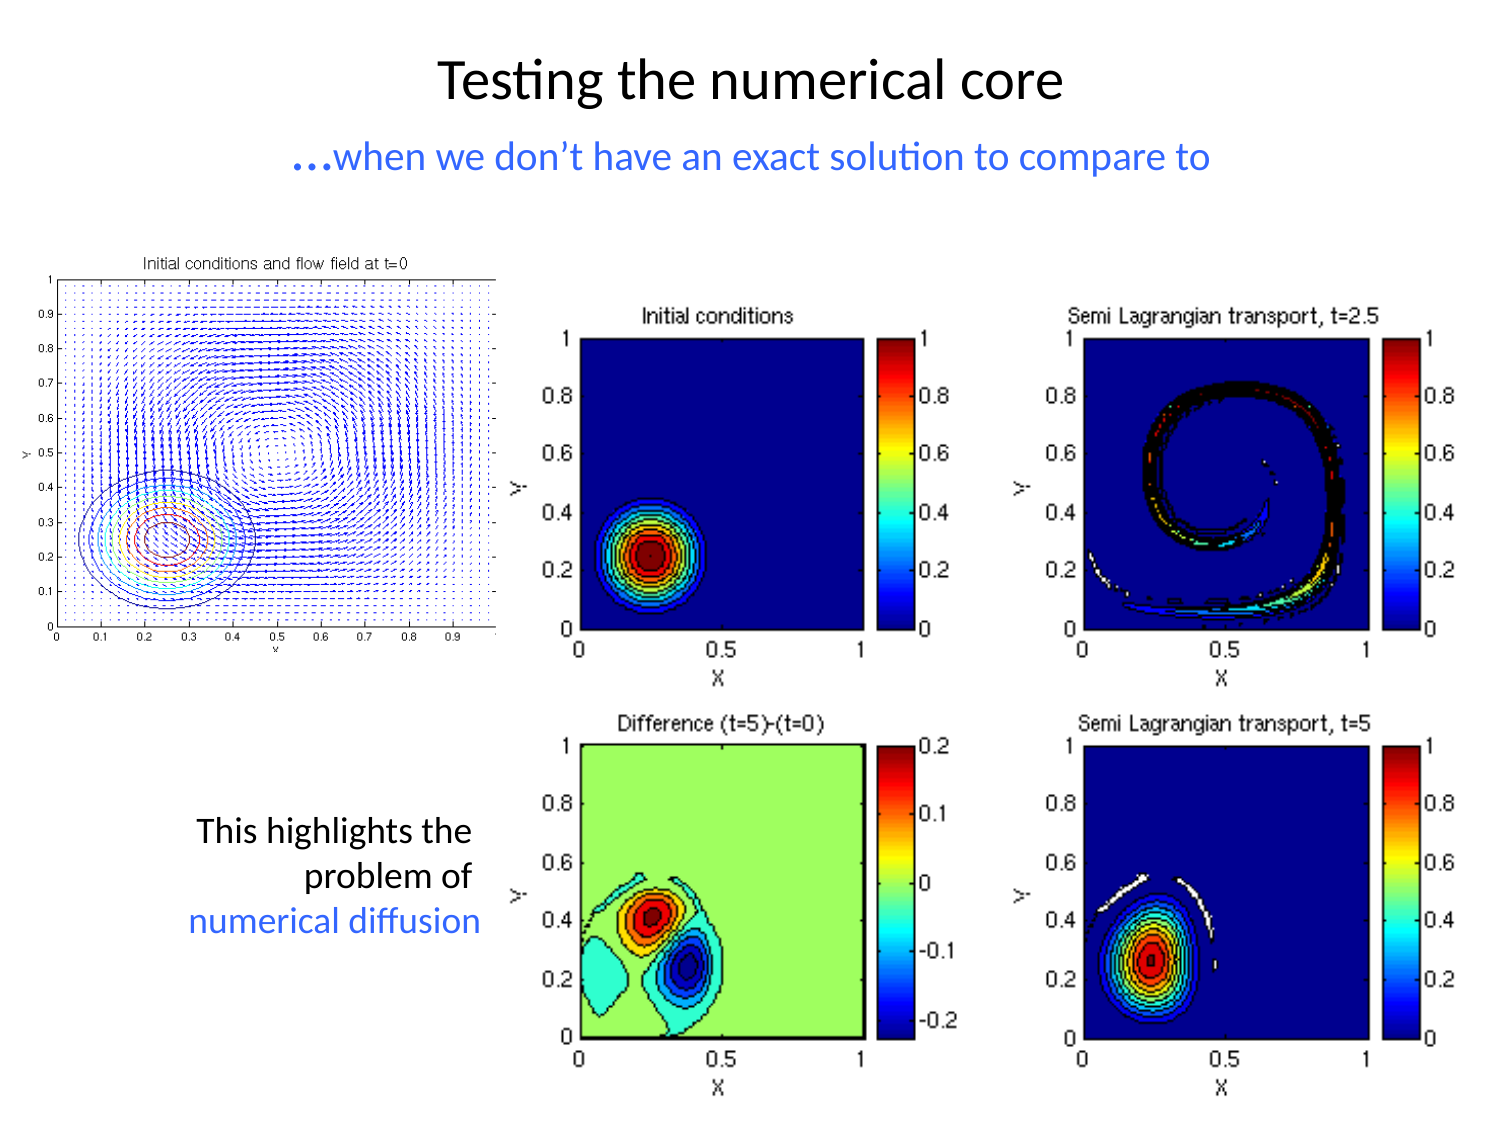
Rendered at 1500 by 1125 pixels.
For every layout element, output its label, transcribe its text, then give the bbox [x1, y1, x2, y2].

picture [495, 273, 1486, 1113]
title Testing the numerical core …when we don’t have an exact solution to compare to [18, 33, 1486, 190]
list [18, 247, 513, 652]
text_box This highlights the problem of numerical diffusion [79, 798, 490, 949]
